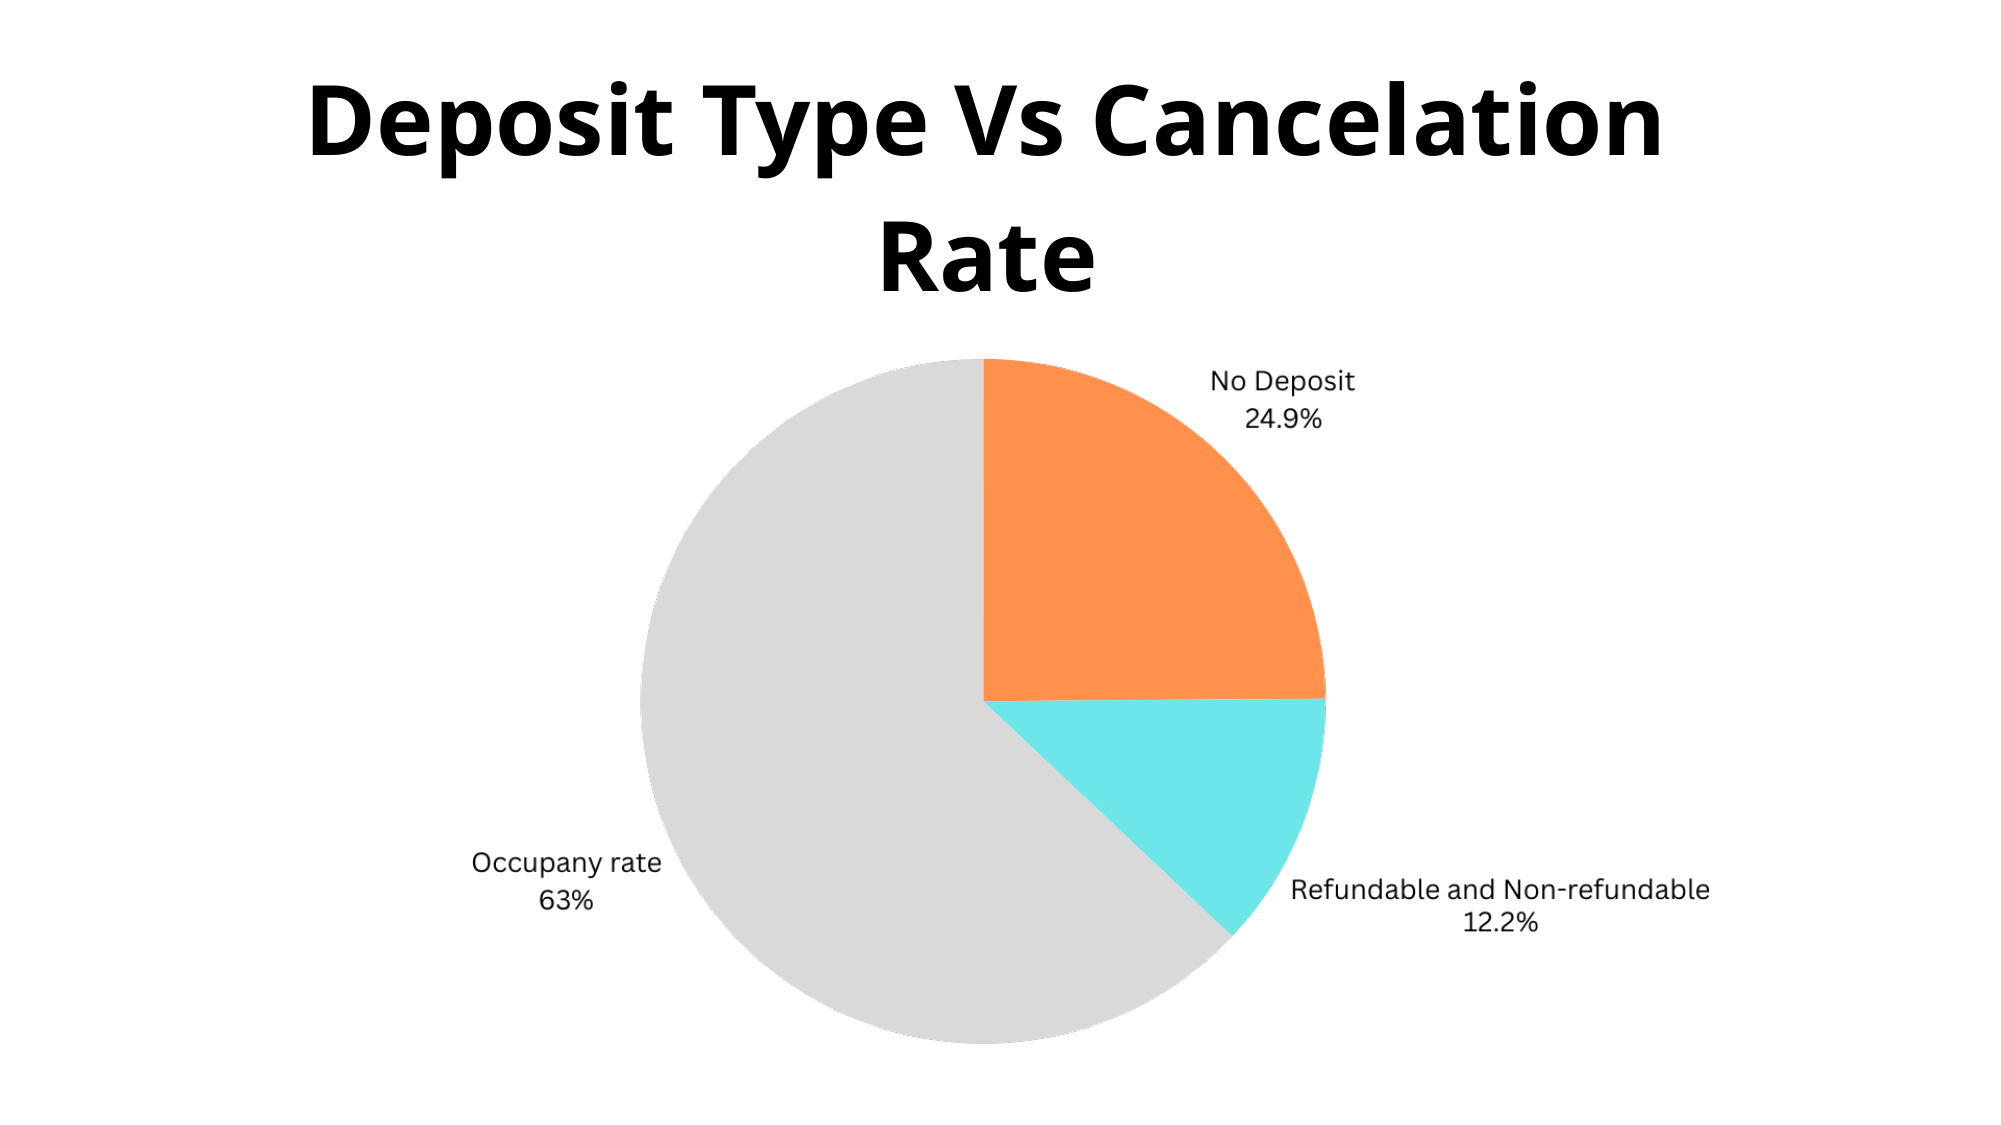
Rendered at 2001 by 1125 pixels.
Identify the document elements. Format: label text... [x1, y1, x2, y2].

text_box Deposit Type Vs Cancelation Rate [186, 38, 1787, 312]
picture [347, 234, 1835, 1125]
